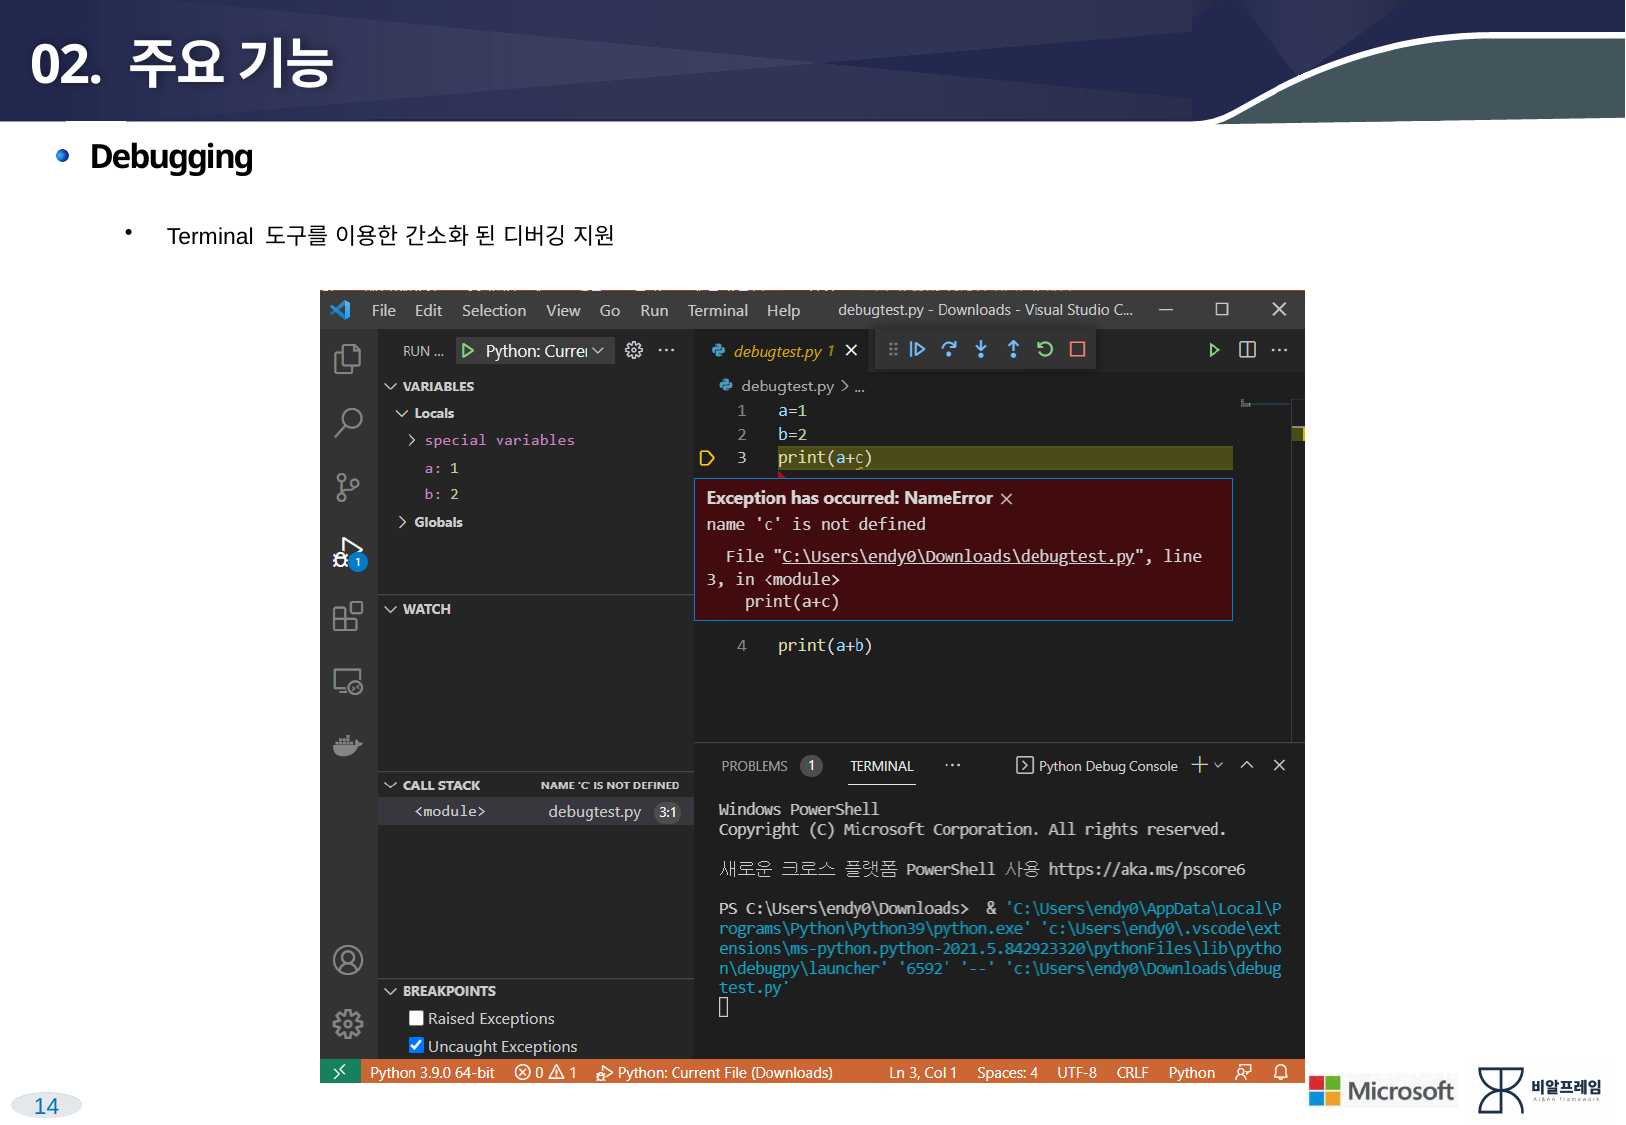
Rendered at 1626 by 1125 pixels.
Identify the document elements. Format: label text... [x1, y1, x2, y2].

picture [319, 290, 1458, 1108]
text_box Terminal 도구를 이용한 간소화 된 디버깅 지원 [110, 208, 1319, 290]
picture [56, 149, 69, 162]
picture [1470, 1059, 1609, 1122]
title 02. 주요 기능 [29, 30, 1319, 94]
list Debugging [44, 127, 1587, 193]
picture [0, 0, 1625, 129]
